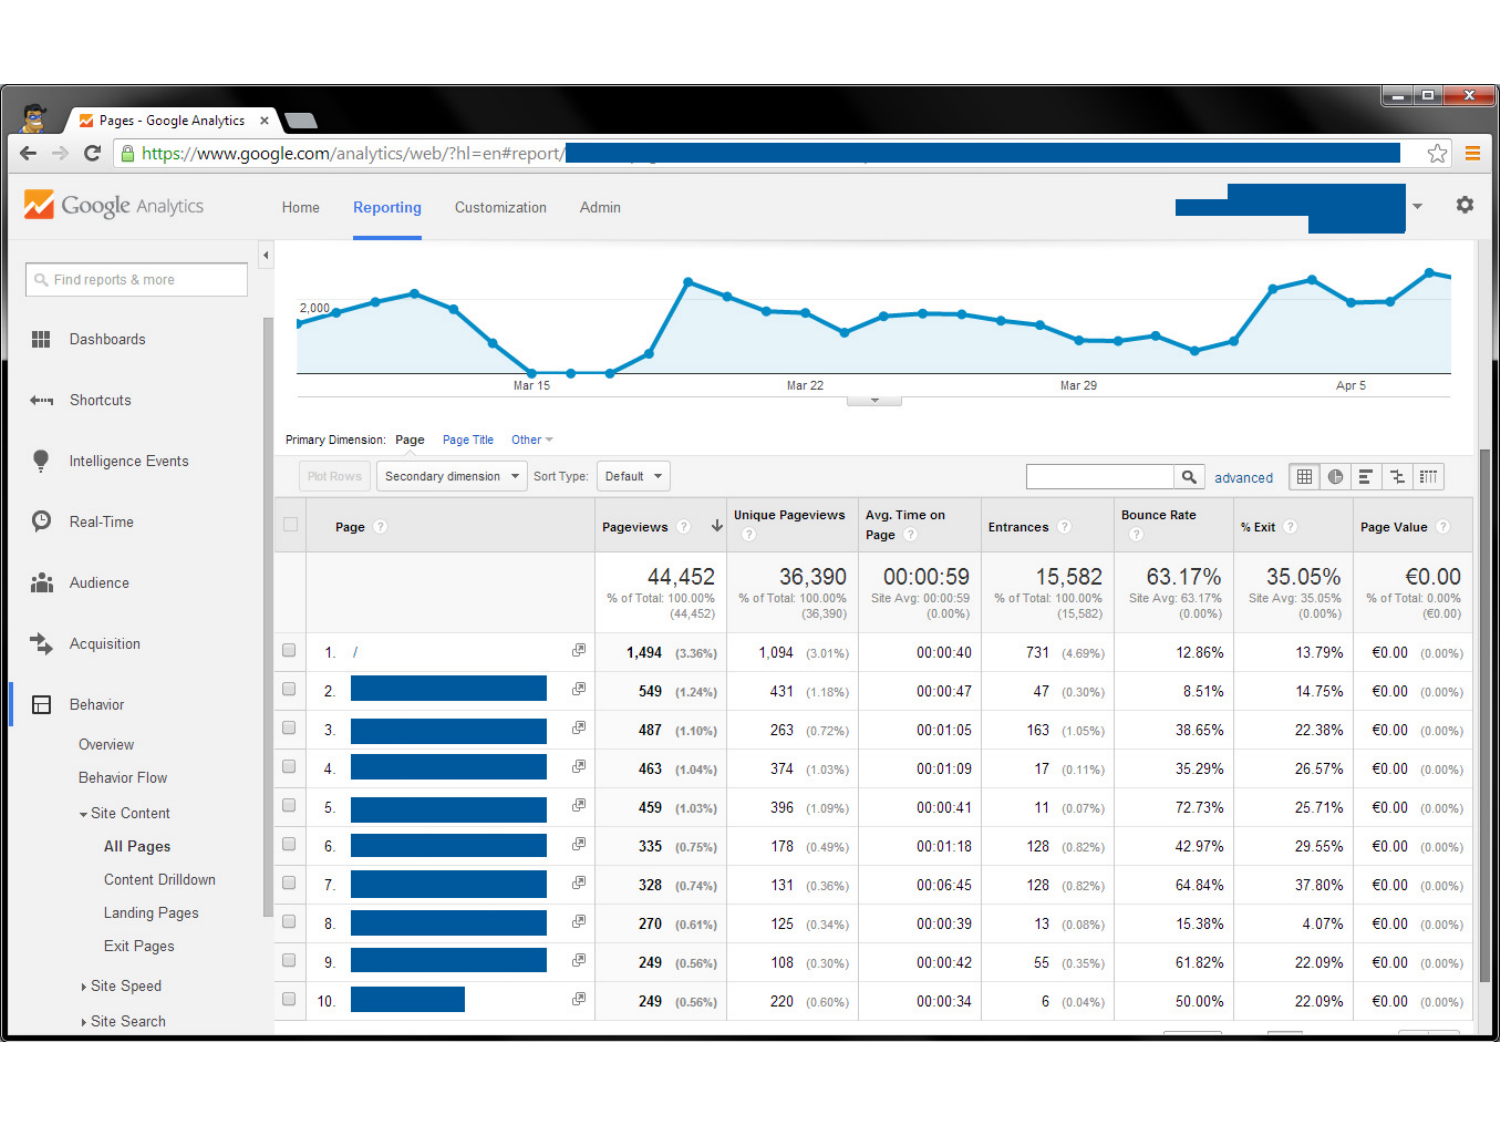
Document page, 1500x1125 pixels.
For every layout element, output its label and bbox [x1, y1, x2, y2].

picture [0, 82, 1500, 1042]
